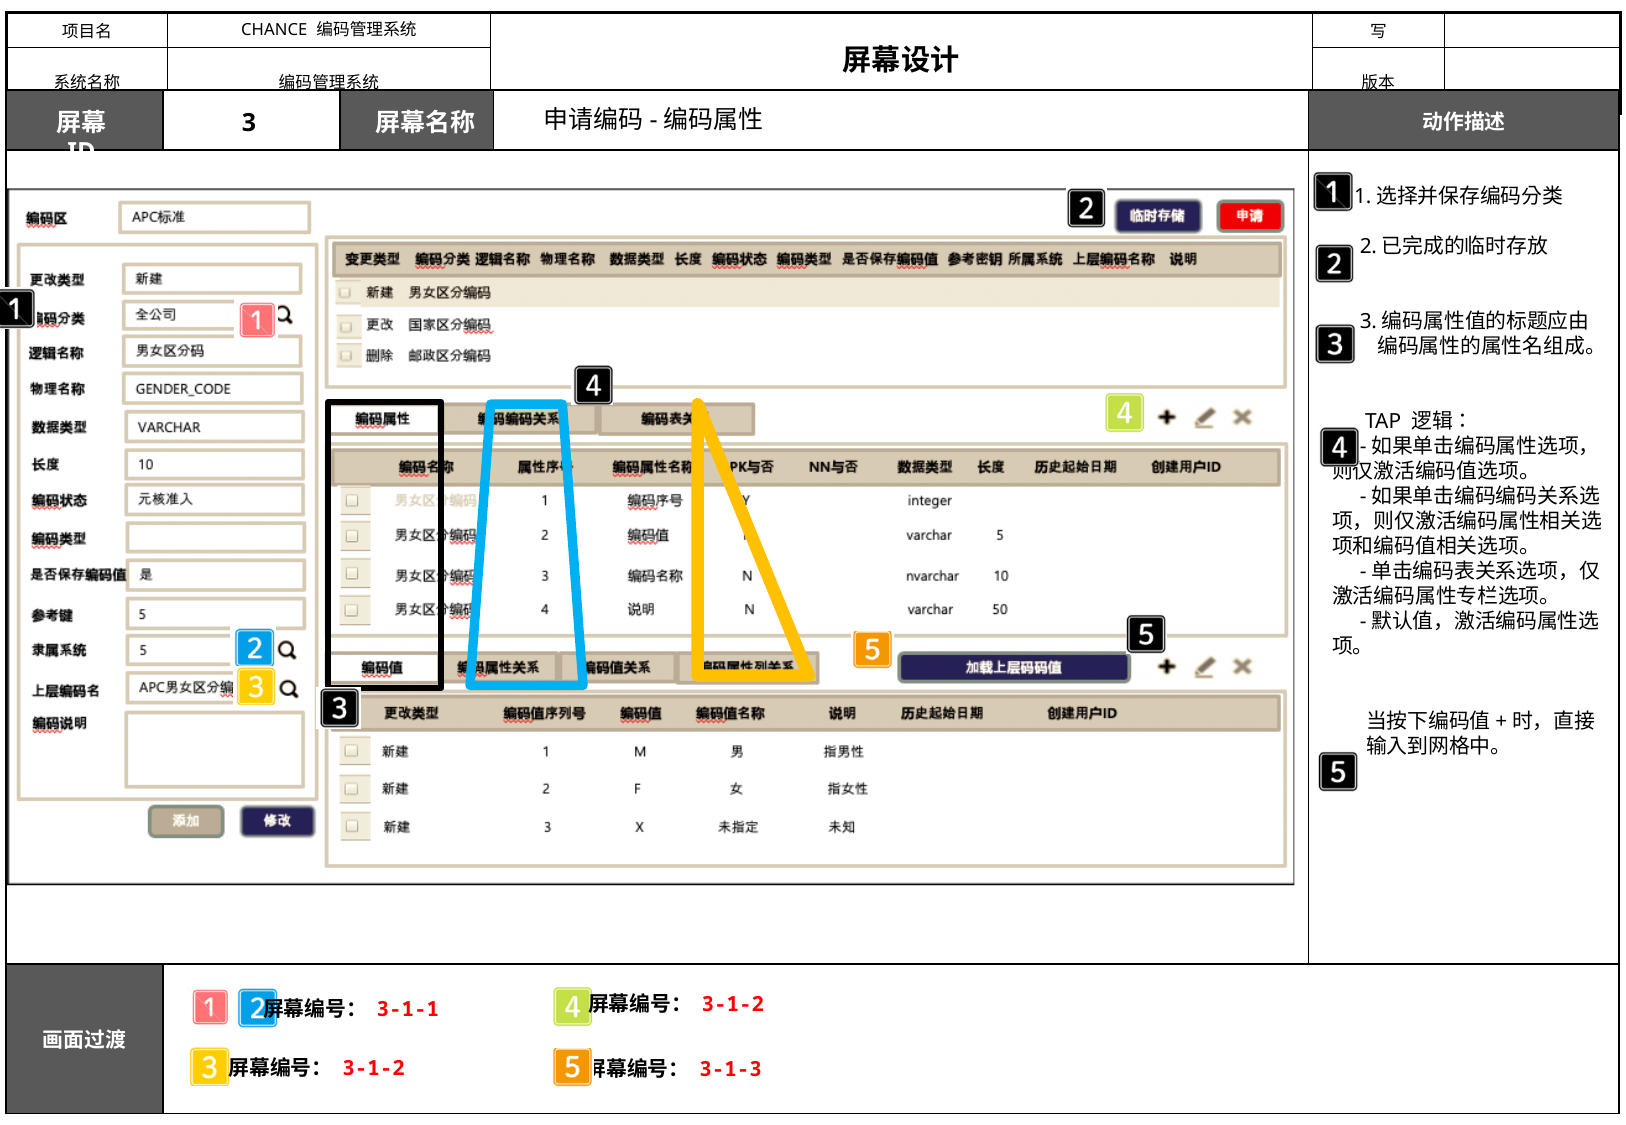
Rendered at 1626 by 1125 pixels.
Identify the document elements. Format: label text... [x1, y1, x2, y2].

text_box 屏幕名称 [354, 98, 497, 144]
picture [1317, 427, 1359, 467]
picture [550, 1048, 594, 1087]
picture [187, 985, 231, 1027]
text_box 3 [198, 98, 300, 144]
text_box 1.选择并保存编码分类 2.已完成的临时存放 3.编码属性值的标题应由 编码属性的属性名组成。 TAP 逻辑： -如果单击编码属性选项，则仅激活编码值选项。 -如果单击编码编码关系选项，则仅激活编码属性相关选项和编码值相关选项。 -单击编码表关系选项，仅激活编码属性专栏选项。 -默认值，激活编码属性选项。 当按下编码值+时，直接 输入到网格中。 [1317, 175, 1622, 765]
picture [0, 185, 1298, 890]
text_box 屏幕 ID [23, 98, 140, 174]
picture [186, 1046, 231, 1086]
picture [233, 985, 279, 1029]
text_box 屏幕编号： 3-1-2 [573, 982, 792, 1023]
picture [1311, 170, 1355, 212]
picture [1314, 241, 1356, 285]
picture [1318, 750, 1359, 792]
text_box 屏幕编号： 3-1-2 [232, 1047, 432, 1087]
text_box 屏幕编号： 3-1-1 [281, 987, 467, 1028]
text_box 屏幕编号： 3-1-3 [594, 1048, 789, 1089]
picture [550, 985, 593, 1027]
picture [1311, 323, 1357, 365]
text_box 申请编码-编码属性 [528, 96, 844, 141]
